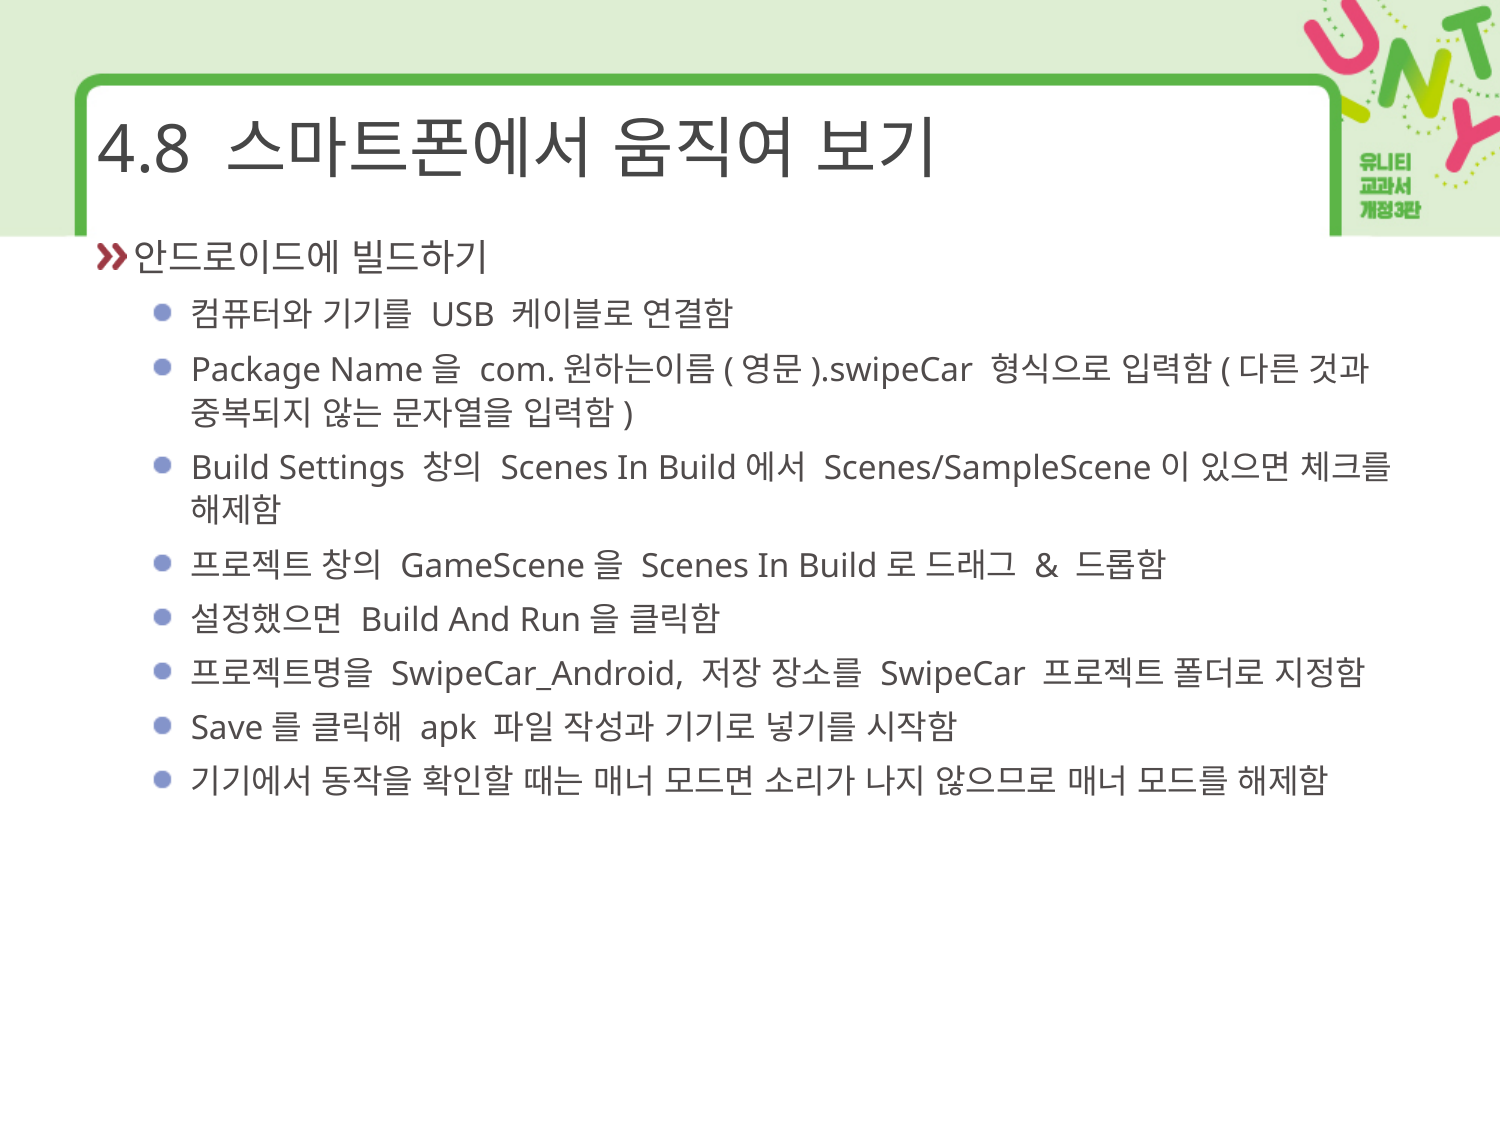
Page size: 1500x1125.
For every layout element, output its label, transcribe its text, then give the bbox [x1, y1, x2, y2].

title 4.8 스마트폰에서 움직여 보기 [82, 61, 1413, 193]
list 안드로이드에 빌드하기 컴퓨터와 기기를 USB 케이블로 연결함 Package Name을 com.원하는이름(영문).swipeCar 형식으로 입력함(다른 것과 중복되지 않는 문자열을 입력함) Build Settings 창의 Scenes In Build에서 Scenes/SampleScene이 있으면 체크를 해제함 프로젝트 창의 GameScene을 Scenes In Build로 드래그 & 드롭함 설정했으면 Build And Run을 클릭함 프로젝트명을 SwipeCar_Android, 저장 장소를 SwipeCar 프로젝트 폴더로 지정함 Save를 클릭해 apk 파일 작성과 기기로 넣기를 시작함 기기에서 동작을 확인할 때는 매너 모드면 소리가 나지 않으므로 매너 모드를 해제함 [81, 222, 1412, 1037]
picture [0, 0, 1500, 1125]
